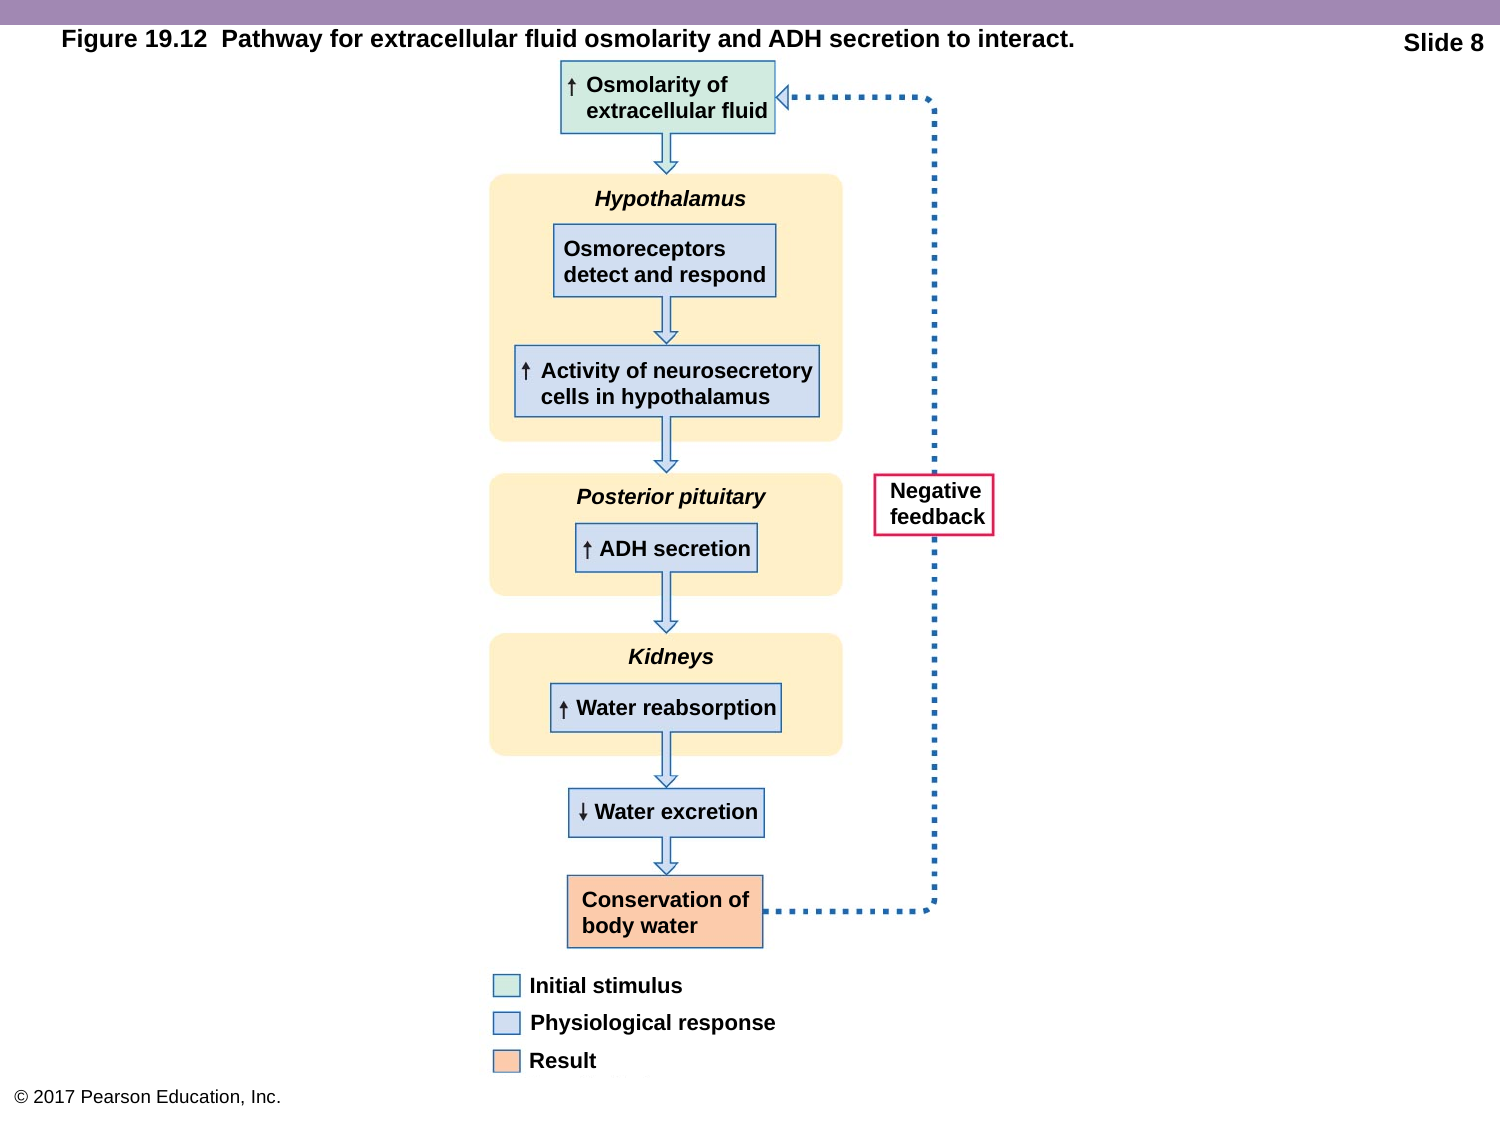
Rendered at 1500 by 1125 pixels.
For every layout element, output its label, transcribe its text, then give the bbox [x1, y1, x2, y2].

picture [478, 50, 1005, 1079]
title Figure 19.12 Pathway for extracellular fluid osmolarity and ADH secretion to interact. [46, 14, 1500, 61]
text_box Slide 8 [1388, 18, 1500, 64]
